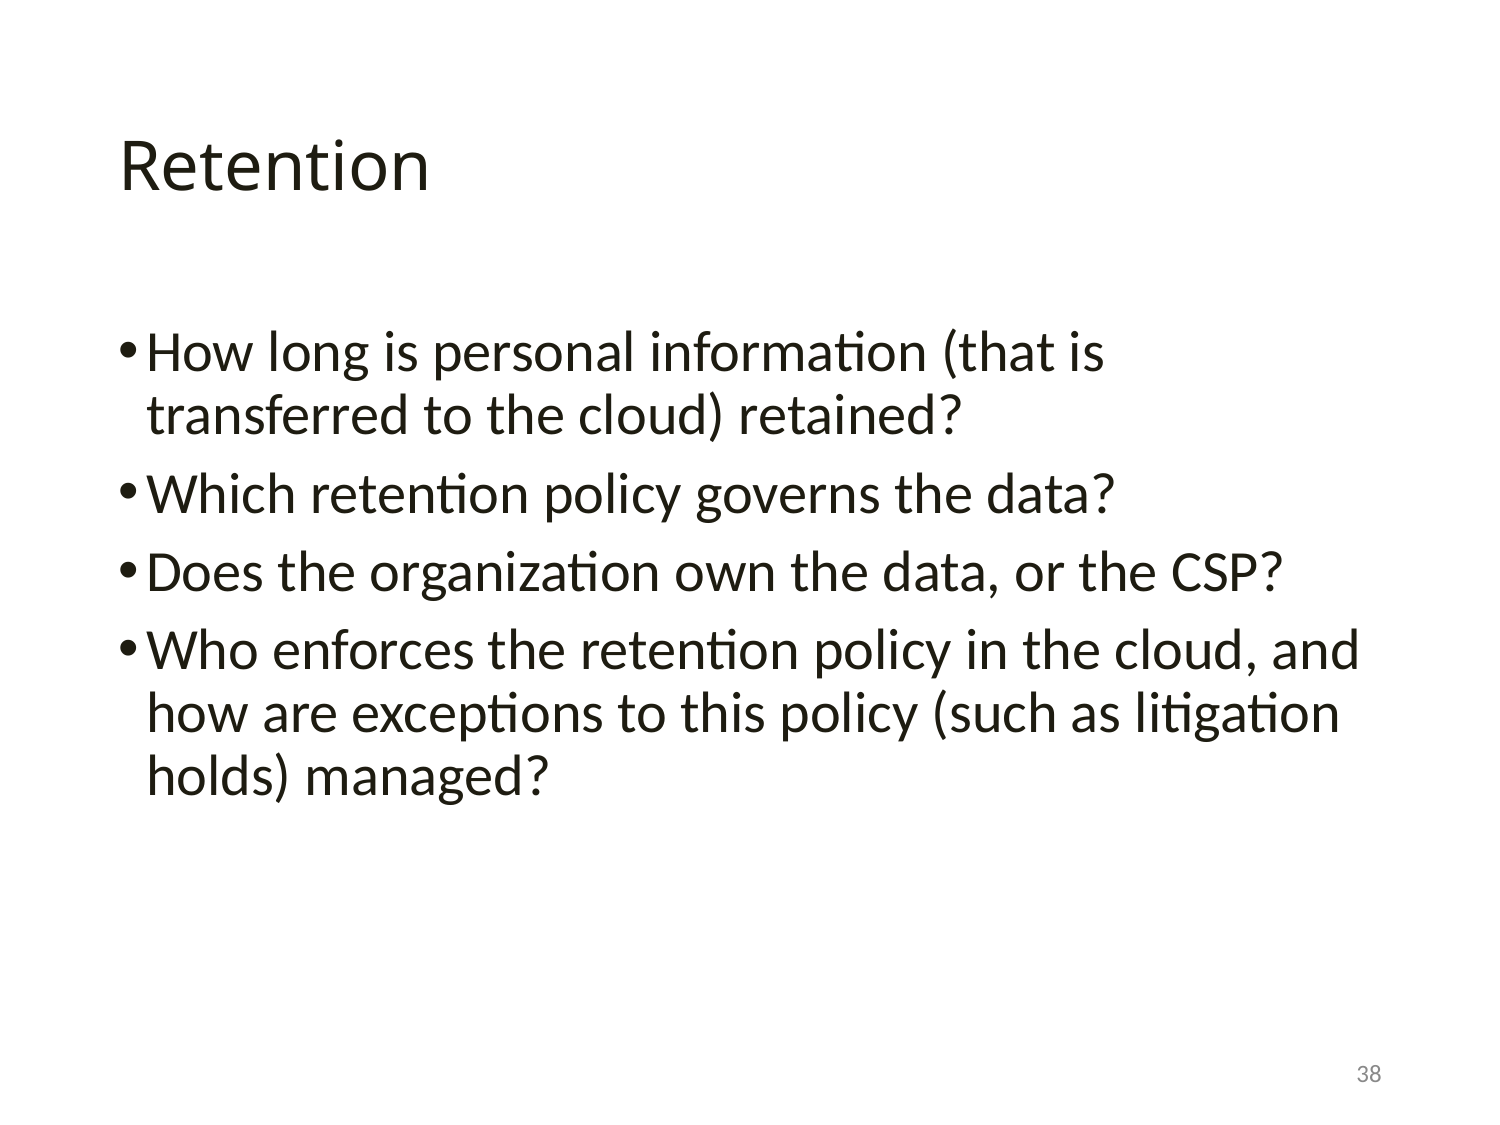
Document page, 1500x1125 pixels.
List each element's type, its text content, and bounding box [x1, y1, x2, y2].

list How long is personal information (that is transferred to the cloud) retained? Which retention policy governs the data? Does the organization own the data, or the CSP? Who enforces the retention policy in the cloud, and how are exceptions to this policy (such as litigation holds) managed? [103, 314, 1397, 1028]
slide_number 38 [1059, 1042, 1397, 1103]
title Retention [103, 59, 1397, 278]
